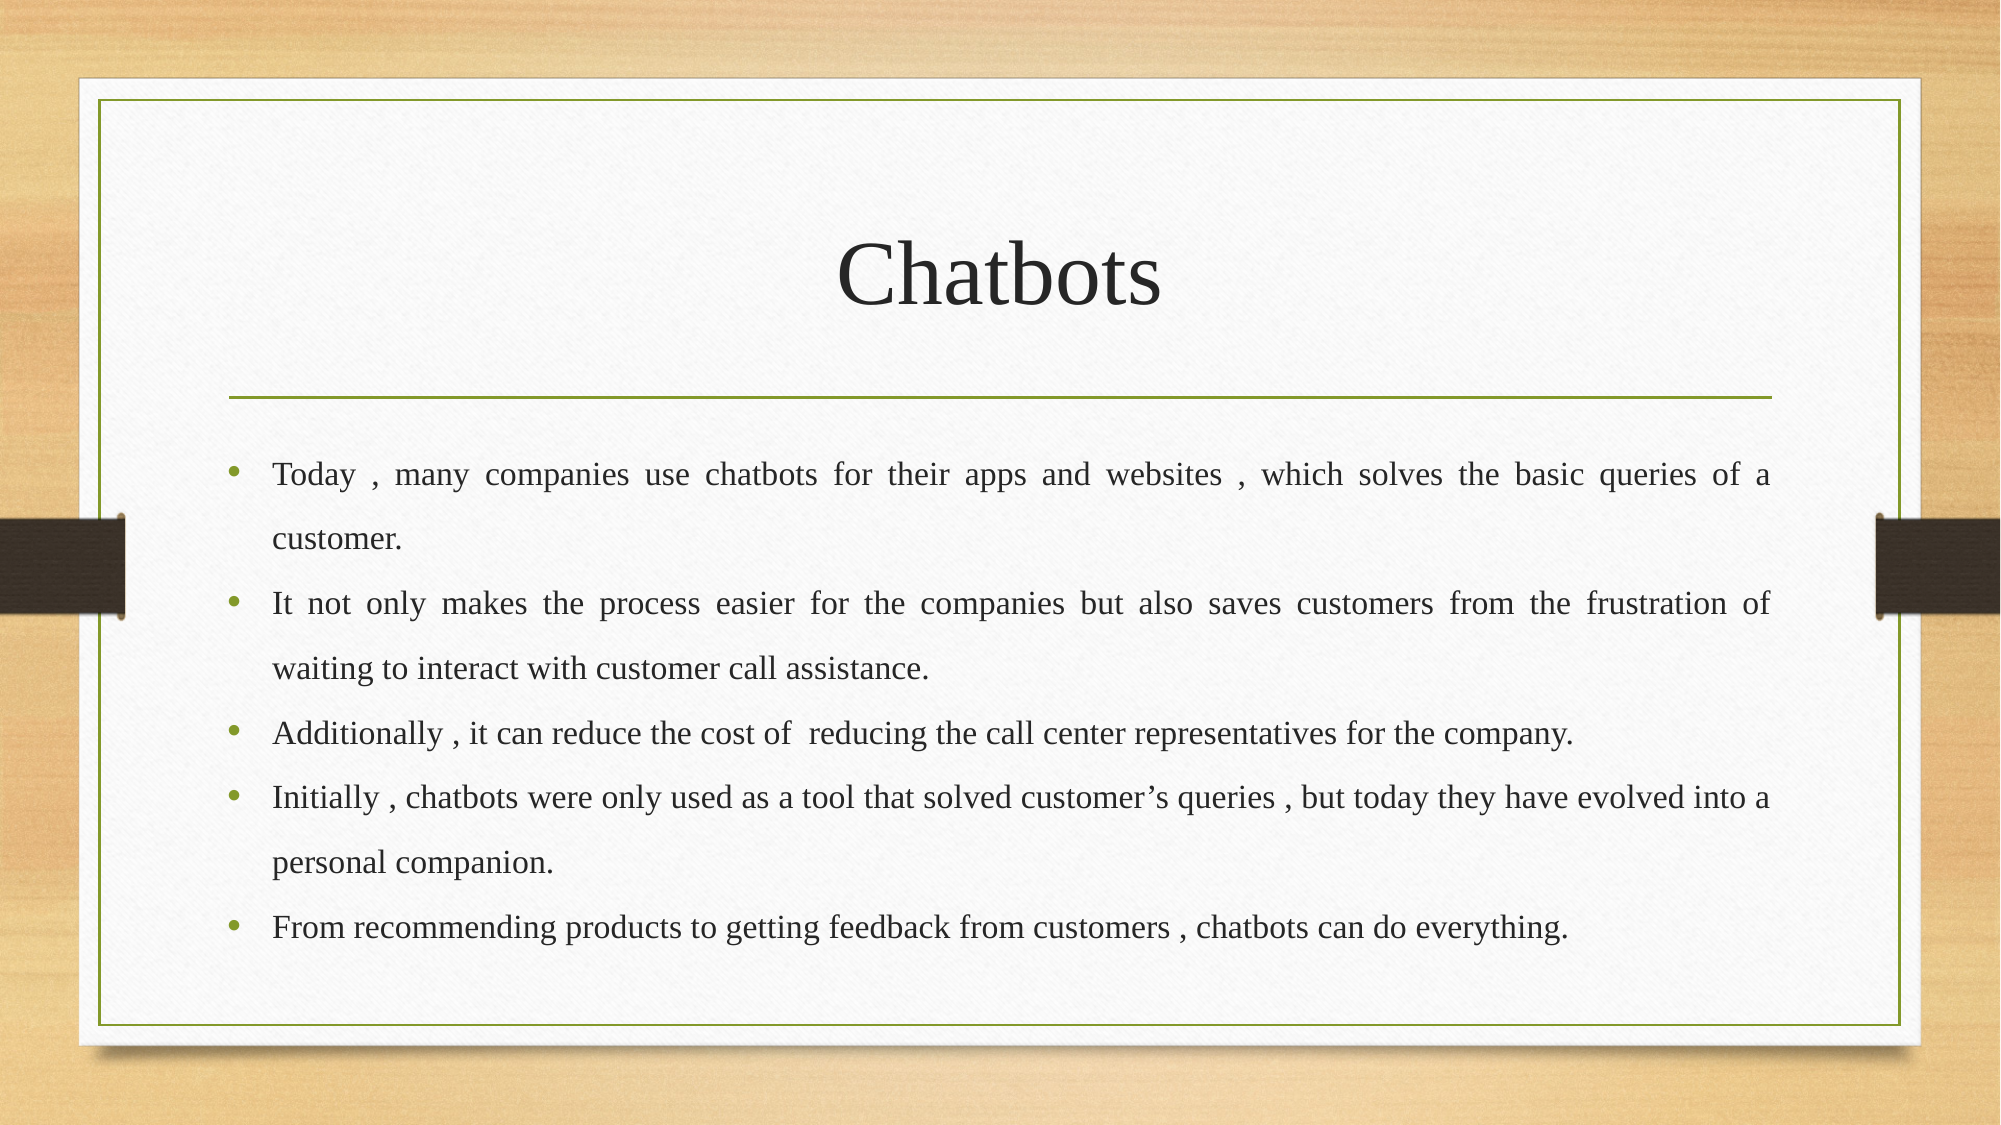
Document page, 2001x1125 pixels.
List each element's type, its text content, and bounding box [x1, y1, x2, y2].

list Today , many companies use chatbots for their apps and websites , which solves the basic queries of a customer. It not only makes the process easier for the companies but also saves customers from the frustration of waiting to interact with customer call assistance. Additionally , it can reduce the cost of reducing the call center representatives for the company. Initially , chatbots were only used as a tool that solved customer’s queries , but today they have evolved into a personal companion. From recommending products to getting feedback from customers , chatbots can do everything. [212, 419, 1788, 964]
title Chatbots [212, 161, 1788, 375]
picture [0, 0, 2001, 1125]
